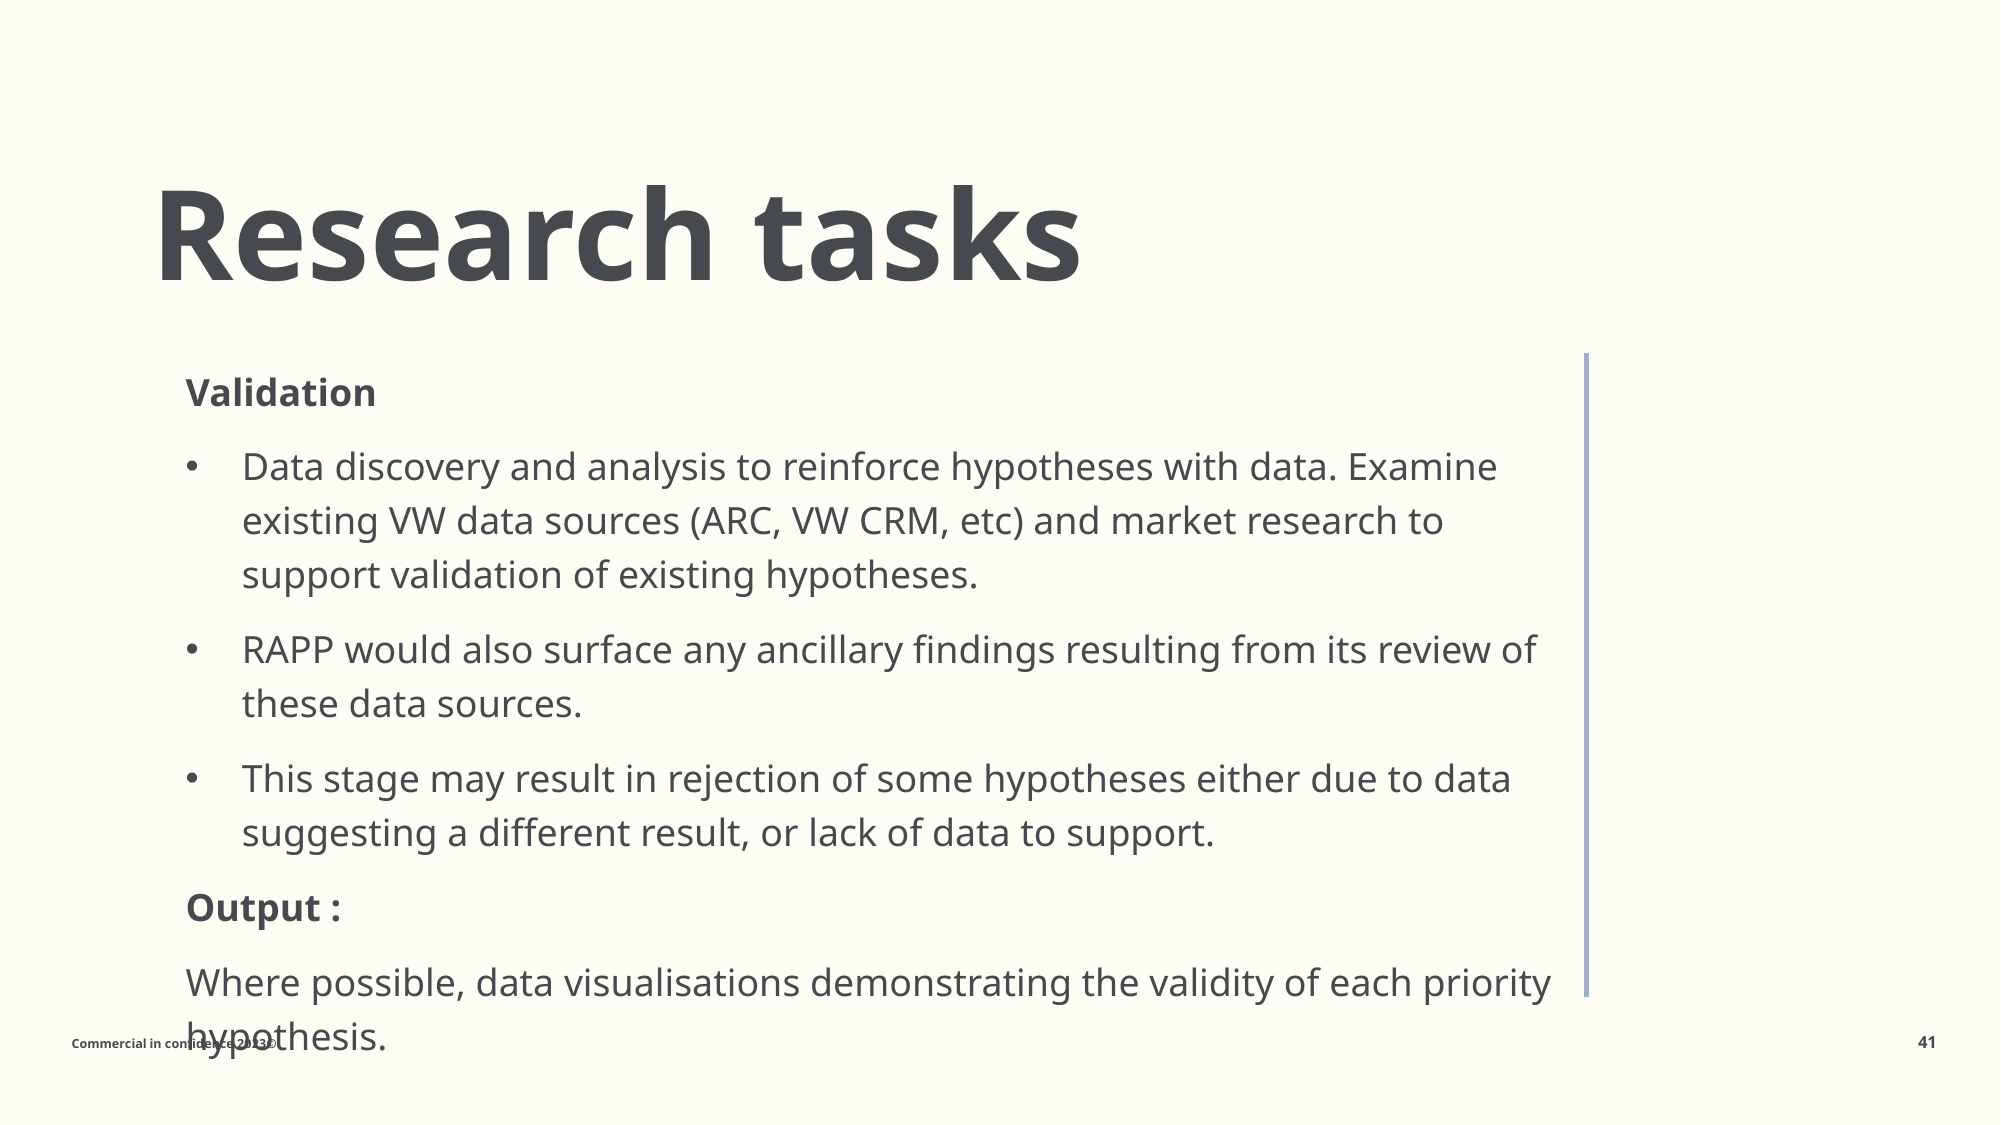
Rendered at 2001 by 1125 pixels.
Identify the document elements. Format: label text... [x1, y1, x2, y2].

text_box 41 [1502, 1013, 1953, 1074]
title Research tasks [136, 51, 1522, 316]
text_box Validation Data discovery and analysis to reinforce hypotheses with data. Examine existing VW data sources (ARC, VW CRM, etc) and market research to support validation of existing hypotheses. RAPP would also surface any ancillary findings resulting from its review of these data sources. This stage may result in rejection of some hypotheses either due to data suggesting a different result, or lack of data to support. Output : Where possible, data visualisations demonstrating the validity of each priority hypothesis. [170, 352, 1586, 997]
footer Commercial in confidence 2023© [56, 1013, 732, 1074]
